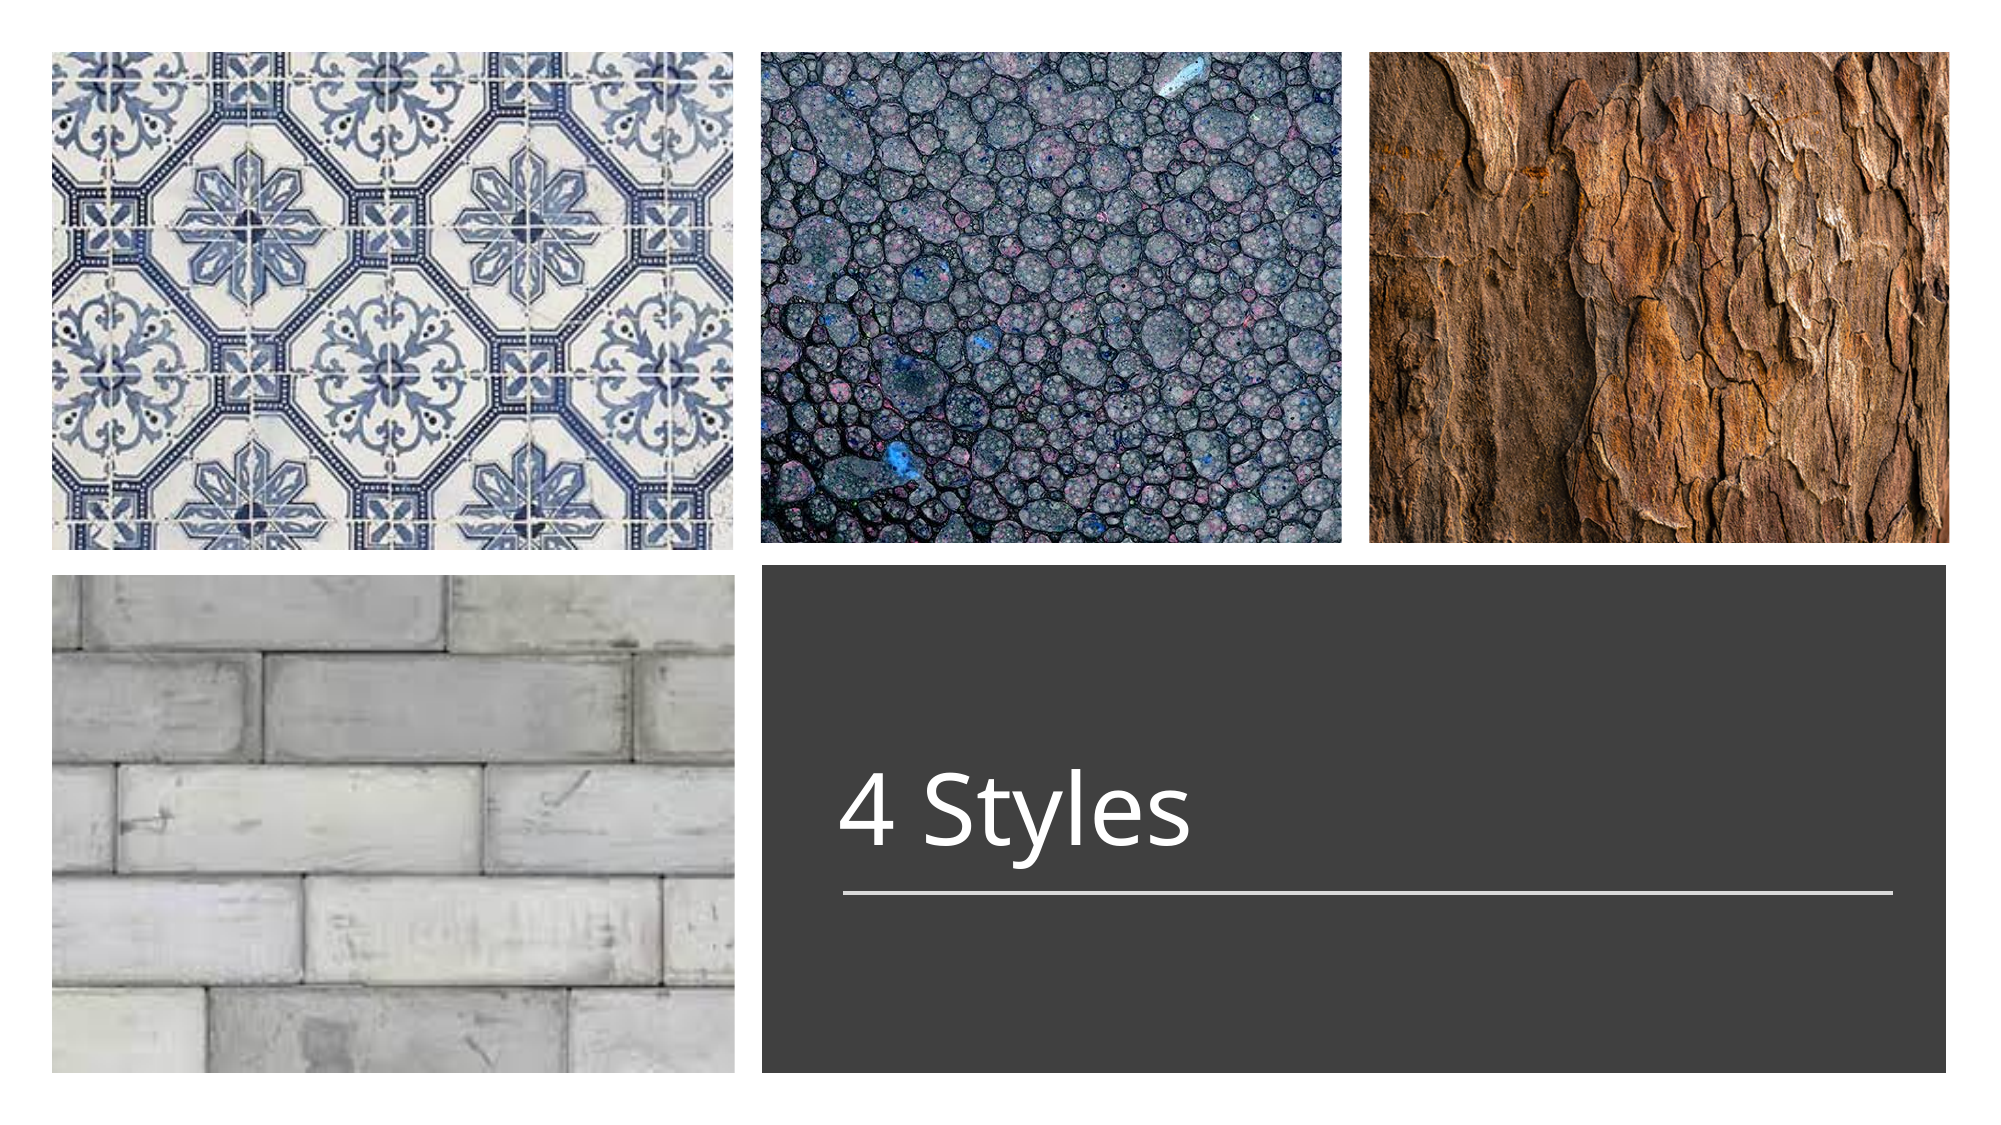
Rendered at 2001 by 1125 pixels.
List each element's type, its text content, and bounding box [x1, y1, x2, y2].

title 4 Styles [823, 625, 1885, 875]
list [760, 52, 1342, 543]
picture [51, 52, 734, 550]
picture [52, 575, 735, 1073]
picture [1369, 52, 1950, 543]
text_box [771, 575, 1937, 1064]
